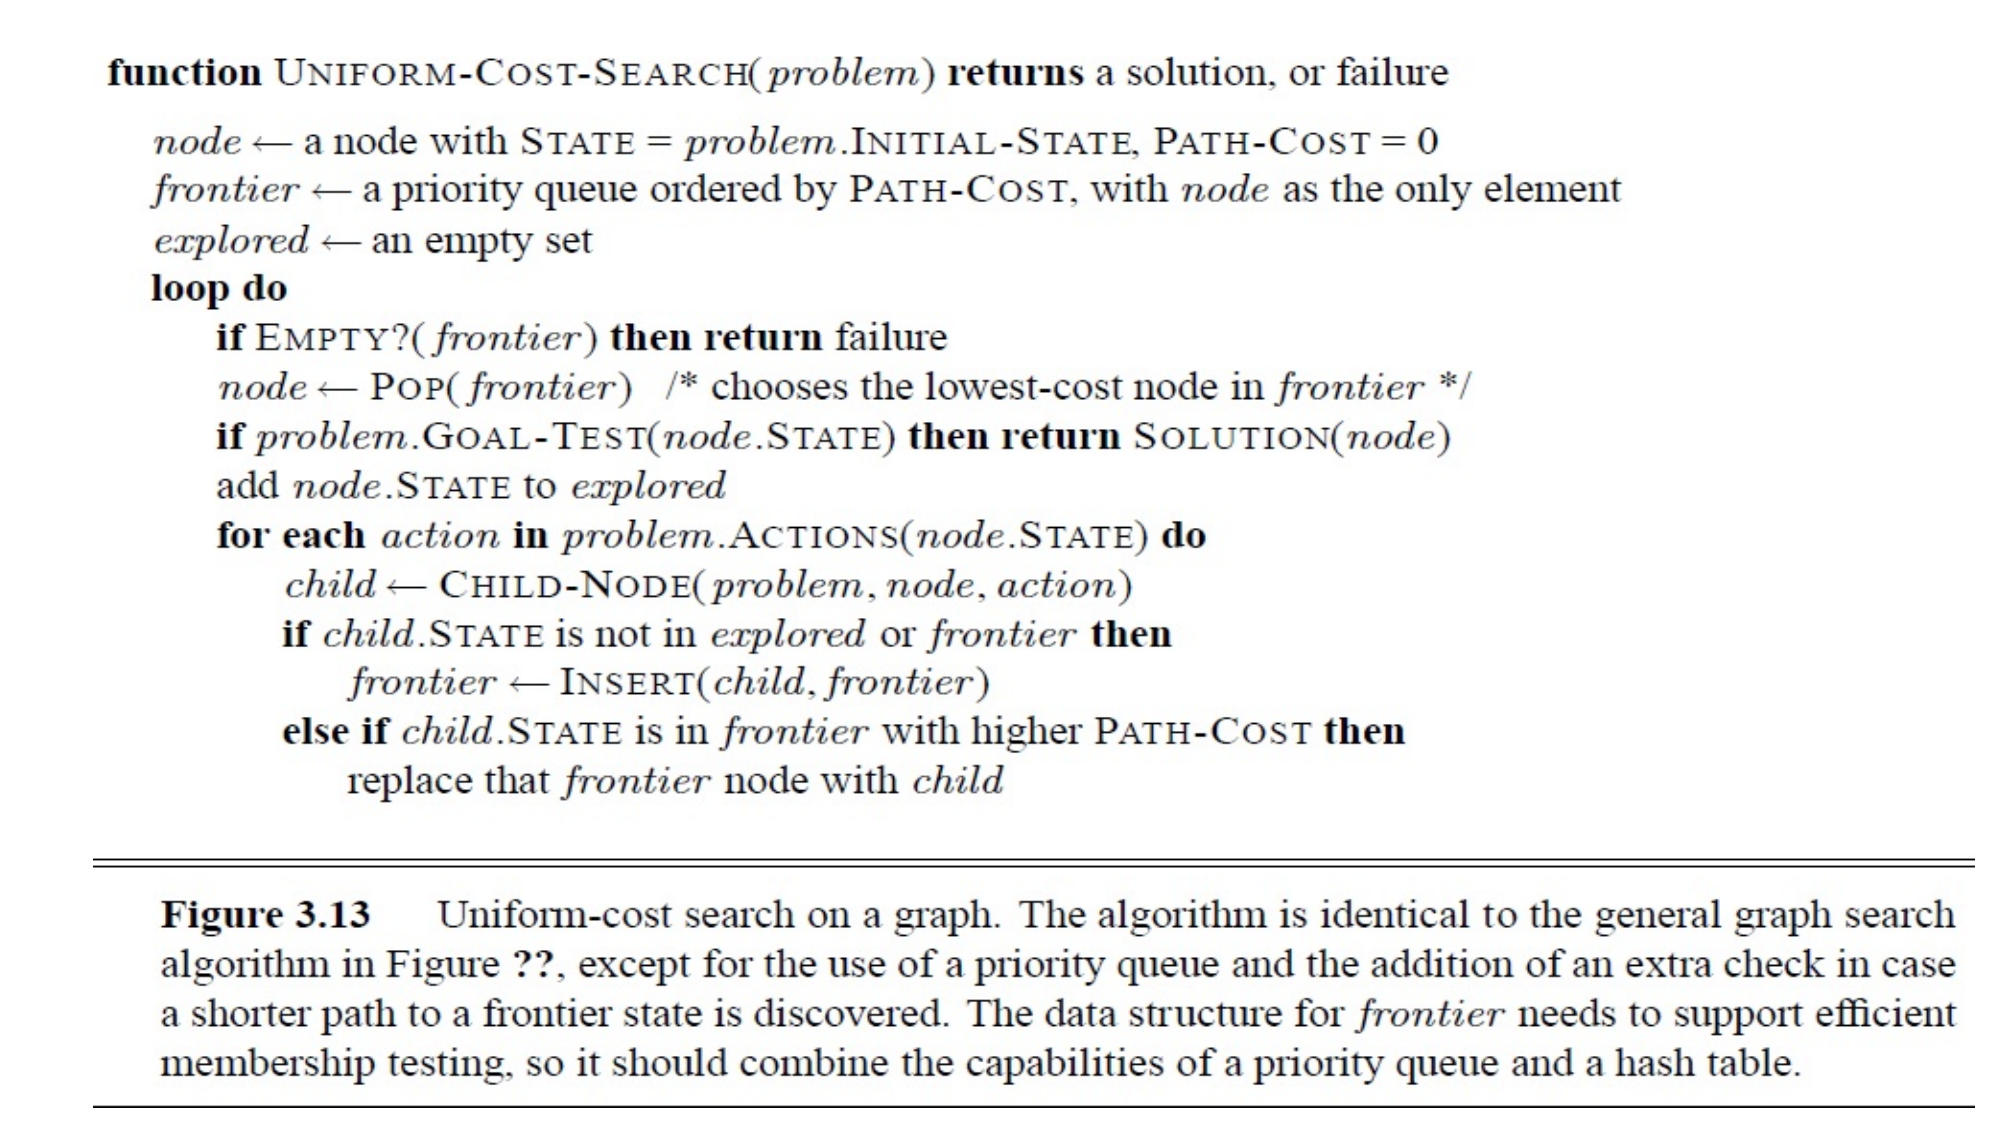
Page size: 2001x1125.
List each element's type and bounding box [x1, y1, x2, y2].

list [93, 29, 1975, 1109]
